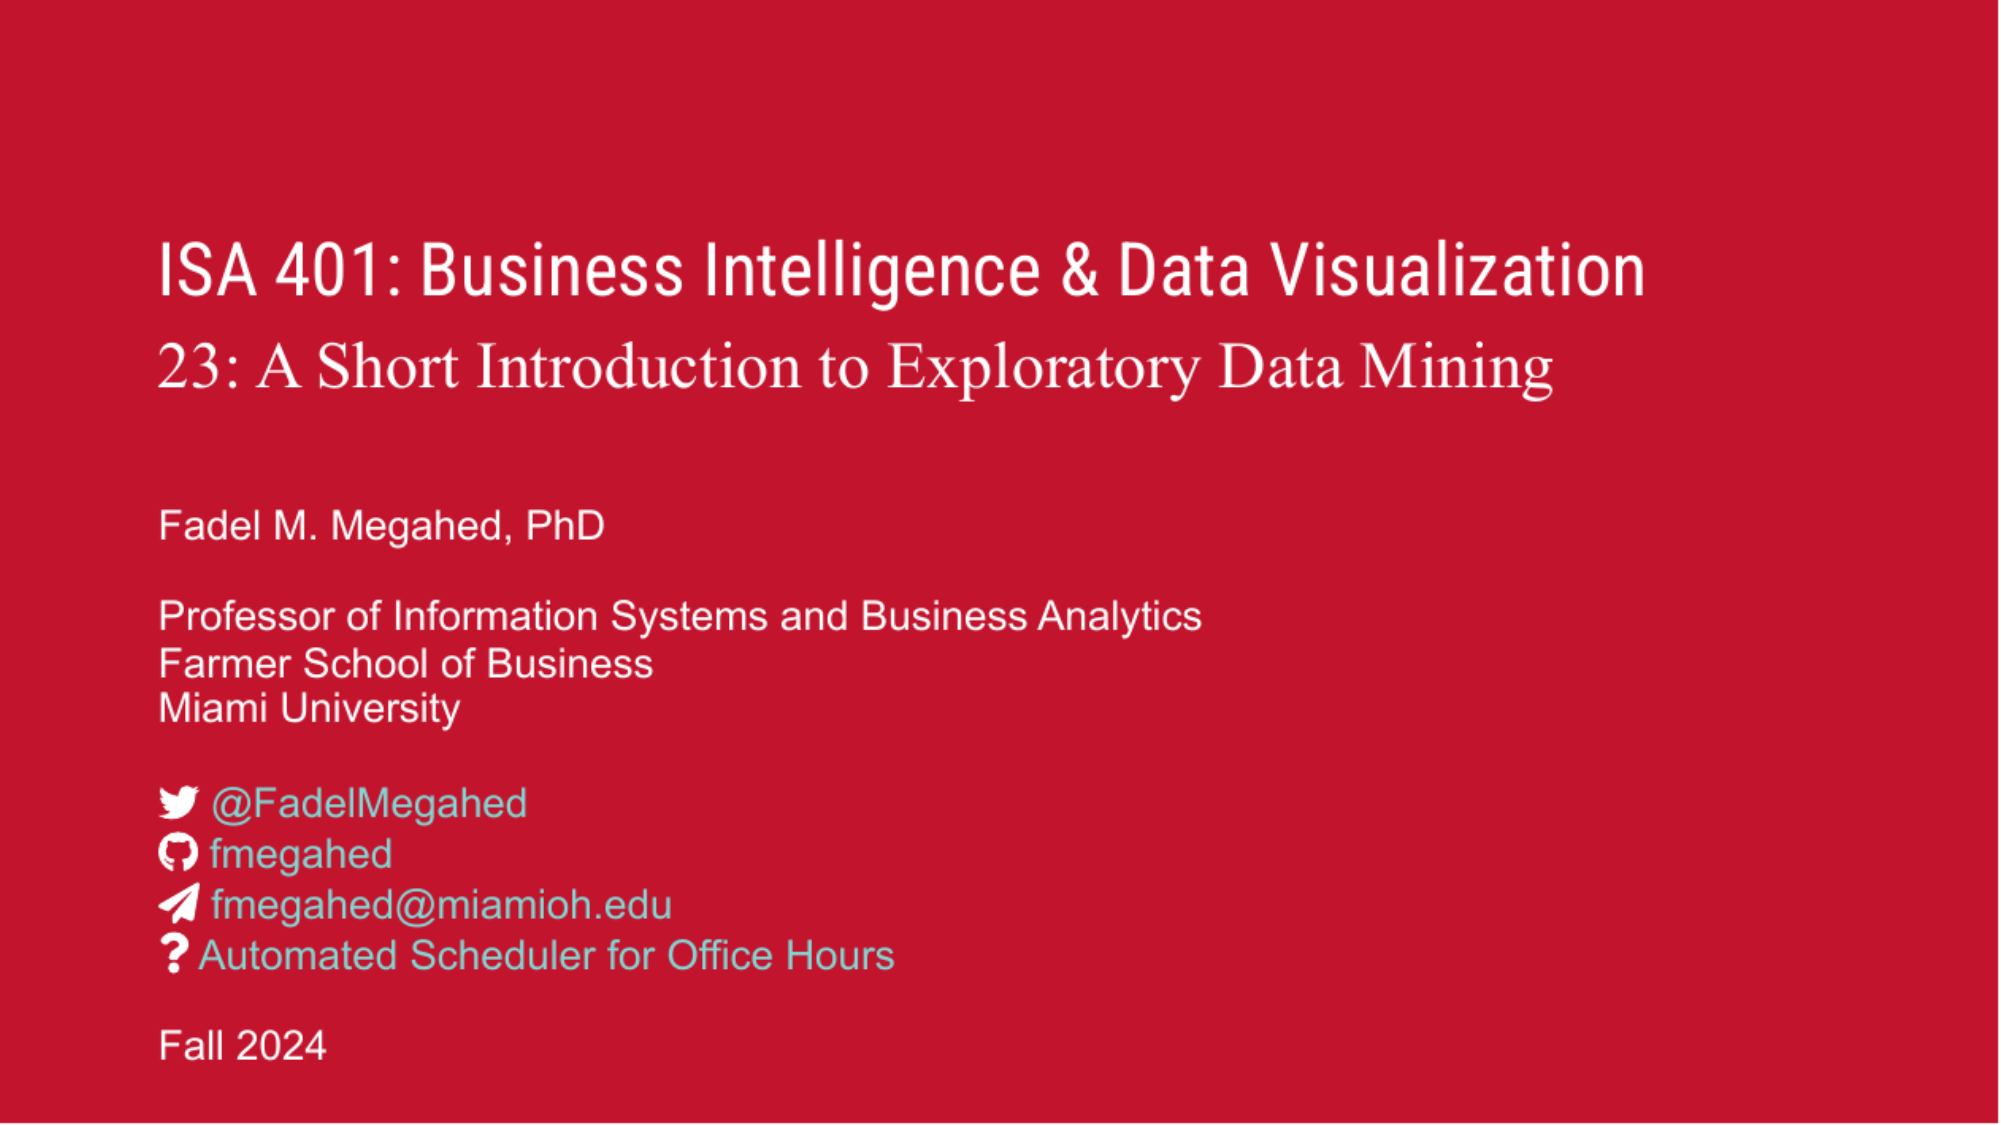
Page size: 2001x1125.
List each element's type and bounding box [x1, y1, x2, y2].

list [0, 0, 2000, 1125]
